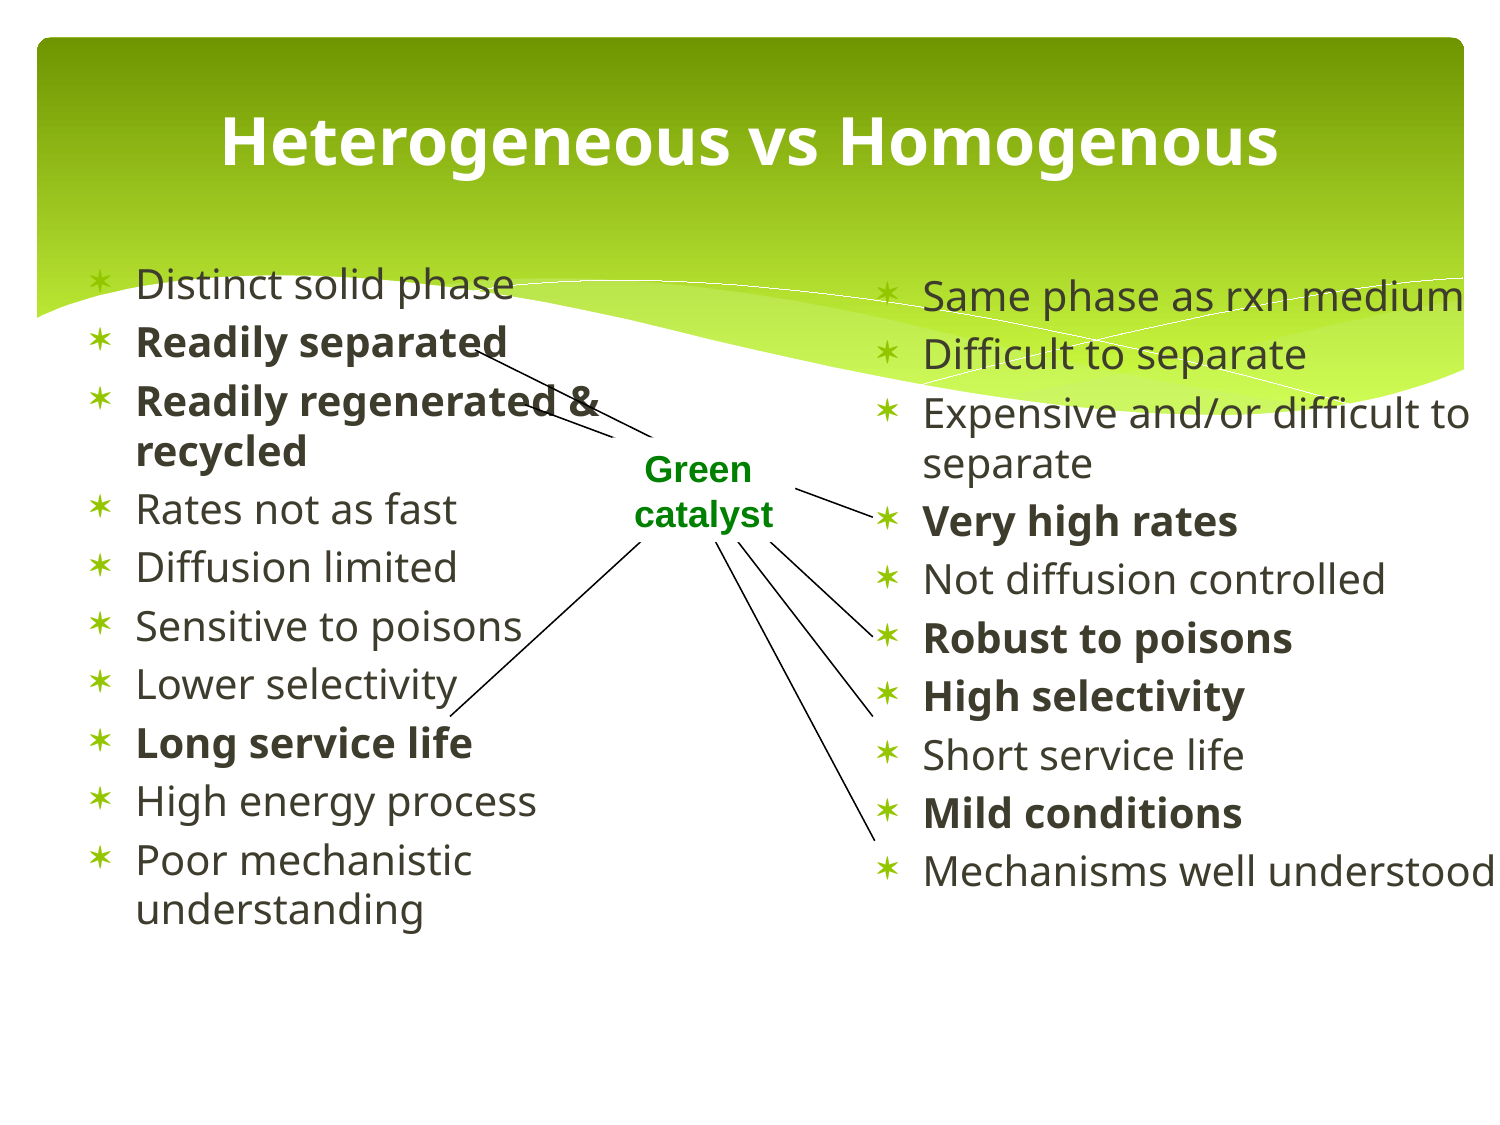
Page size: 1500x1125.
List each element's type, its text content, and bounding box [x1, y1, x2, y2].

text_box Green catalyst [612, 437, 796, 543]
text_box Heterogeneous vs Homogenous [74, 45, 1425, 233]
text_box Distinct solid phase Readily separated Readily regenerated & recycled Rates not as fast Diffusion limited Sensitive to poisons Lower selectivity Long service life High energy process Poor mechanistic understanding [75, 249, 788, 1063]
text_box Same phase as rxn medium Difficult to separate Expensive and/or difficult to separate Very high rates Not diffusion controlled Robust to poisons High selectivity Short service life Mild conditions Mechanisms well understood [862, 262, 1500, 1075]
